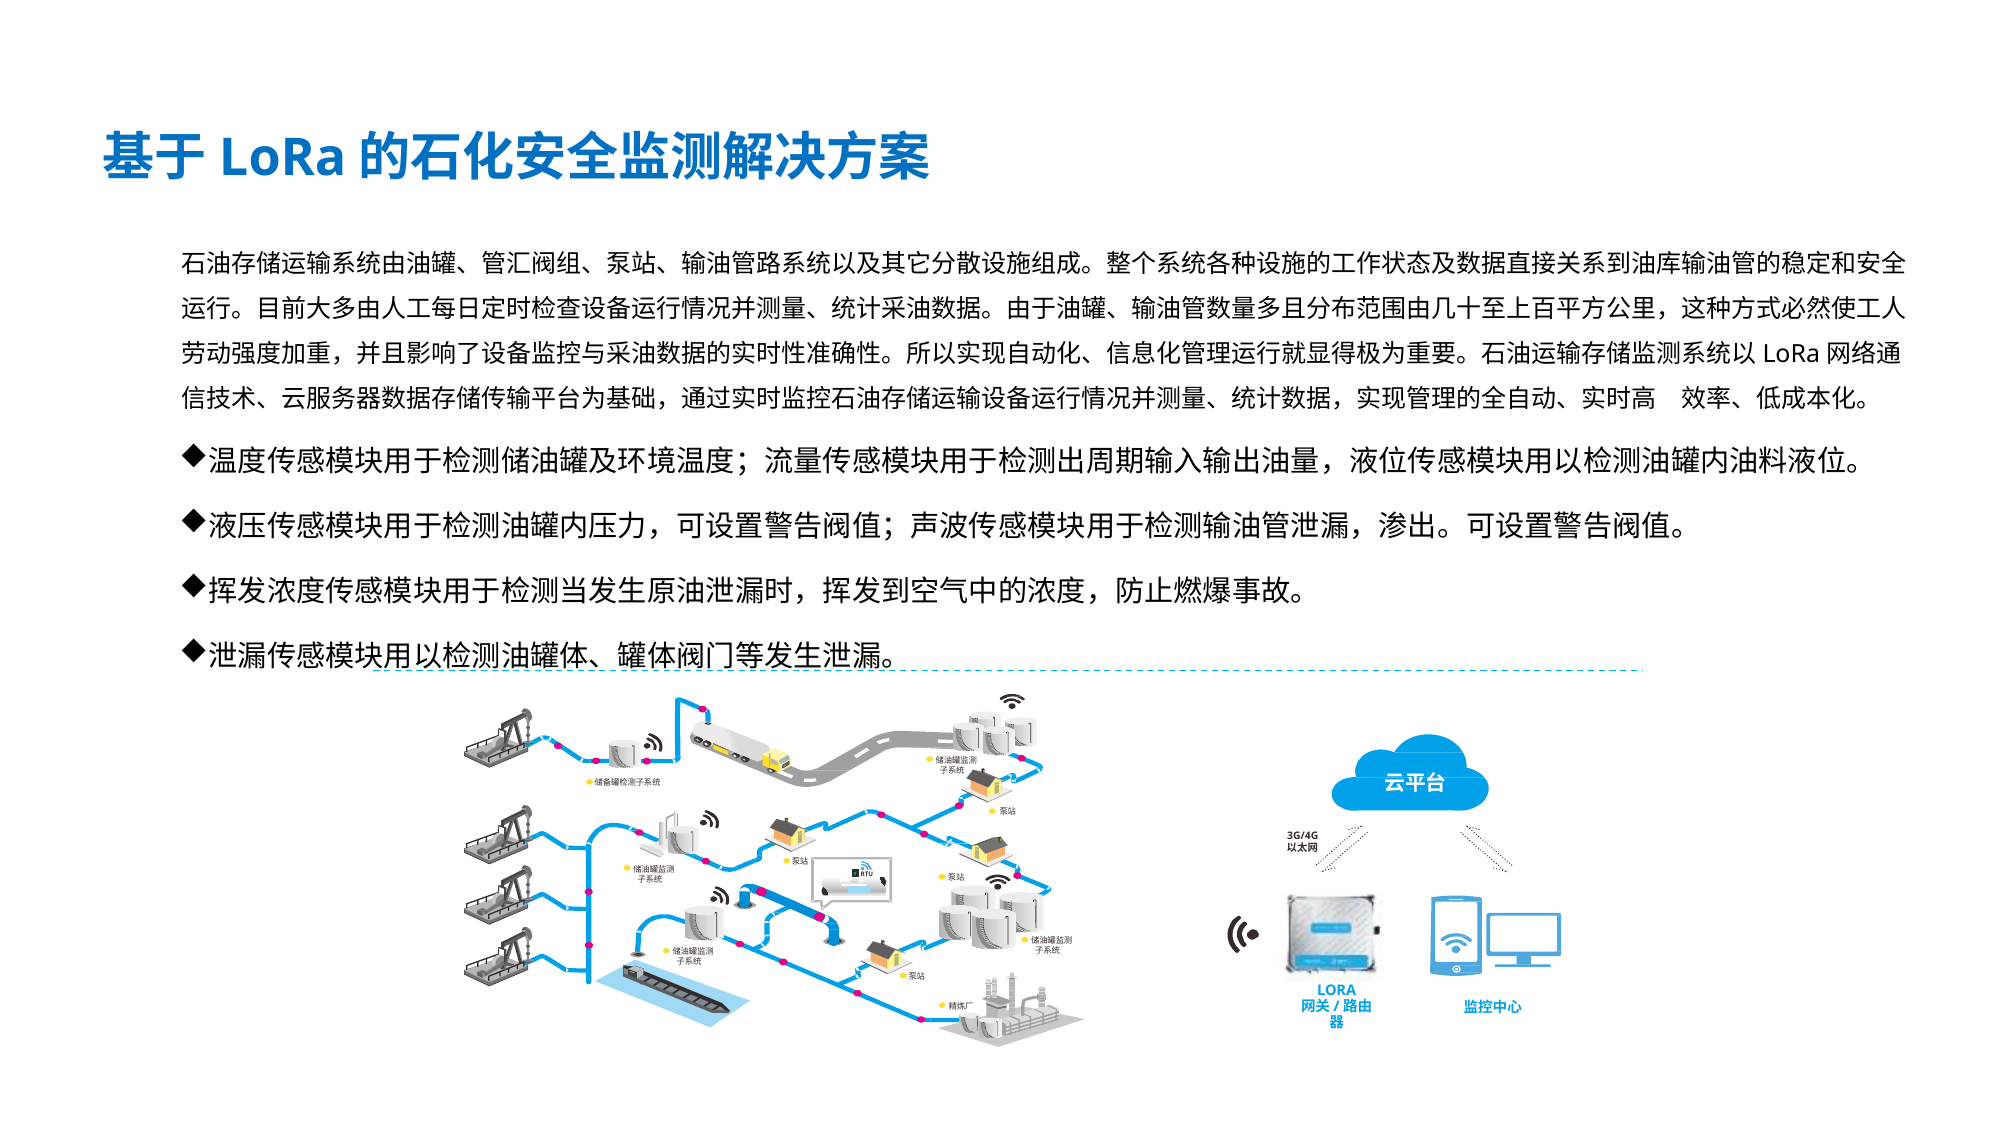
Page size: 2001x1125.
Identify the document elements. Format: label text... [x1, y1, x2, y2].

text_box [508, 739, 519, 746]
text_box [1013, 872, 1022, 879]
text_box [501, 968, 508, 975]
text_box [898, 938, 951, 952]
text_box [975, 850, 980, 860]
text_box [821, 887, 881, 896]
text_box [464, 899, 528, 921]
text_box [692, 721, 734, 752]
text_box [707, 1003, 717, 1009]
text_box [713, 745, 728, 756]
text_box [713, 1009, 730, 1014]
text_box [586, 850, 592, 889]
text_box [477, 908, 485, 913]
text_box [925, 1017, 959, 1023]
text_box [1000, 757, 1043, 784]
text_box [997, 1007, 1007, 1018]
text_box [1315, 847, 1337, 866]
text_box [783, 858, 791, 864]
text_box [478, 836, 486, 843]
text_box [524, 892, 592, 912]
text_box [823, 937, 829, 945]
text_box [939, 1002, 946, 1008]
text_box [644, 971, 721, 1005]
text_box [1461, 998, 1524, 1016]
text_box [685, 905, 725, 916]
text_box [866, 941, 895, 960]
text_box [509, 836, 519, 843]
text_box [503, 742, 515, 748]
text_box [464, 905, 528, 925]
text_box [1430, 895, 1482, 976]
text_box [750, 906, 790, 952]
text_box [797, 833, 803, 844]
text_box [638, 975, 648, 980]
text_box [495, 737, 504, 745]
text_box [1008, 703, 1016, 709]
text_box [958, 849, 1012, 866]
text_box [687, 995, 697, 1001]
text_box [698, 705, 707, 713]
text_box [989, 808, 997, 815]
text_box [554, 742, 563, 750]
text_box [1003, 1016, 1015, 1021]
text_box [628, 965, 644, 972]
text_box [584, 888, 593, 895]
text_box [926, 833, 972, 849]
text_box [838, 964, 870, 985]
text_box [762, 755, 780, 772]
text_box [1016, 927, 1026, 933]
text_box [870, 953, 887, 969]
text_box [969, 711, 1001, 720]
text_box [714, 912, 718, 937]
text_box [466, 961, 477, 971]
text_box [853, 990, 862, 997]
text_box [917, 1016, 925, 1023]
text_box [477, 751, 485, 756]
text_box [966, 769, 995, 788]
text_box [1337, 835, 1351, 847]
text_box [1486, 912, 1562, 967]
text_box [860, 992, 918, 1022]
text_box [627, 970, 637, 977]
text_box [504, 900, 515, 905]
text_box [608, 739, 641, 748]
text_box [1002, 1015, 1060, 1030]
text_box [586, 822, 637, 847]
text_box [495, 834, 504, 842]
text_box [1021, 995, 1040, 1016]
text_box [509, 900, 523, 909]
text_box [773, 830, 792, 847]
text_box [491, 735, 500, 747]
text_box [635, 914, 686, 951]
text_box [506, 725, 513, 743]
text_box [491, 892, 500, 904]
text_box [1491, 859, 1508, 873]
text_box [779, 958, 788, 966]
text_box [488, 849, 500, 859]
text_box [466, 839, 477, 849]
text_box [1460, 832, 1491, 859]
text_box [560, 744, 593, 764]
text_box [756, 887, 767, 896]
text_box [699, 820, 707, 826]
text_box 泵站 [945, 872, 967, 883]
text_box [771, 759, 778, 766]
text_box [876, 738, 890, 745]
text_box [994, 785, 999, 795]
text_box [506, 943, 513, 962]
text_box [764, 834, 816, 850]
text_box [894, 956, 899, 967]
text_box [486, 961, 504, 976]
text_box [805, 809, 879, 832]
text_box [1001, 1018, 1009, 1023]
text_box [970, 837, 997, 847]
text_box [525, 735, 559, 748]
text_box [1025, 1009, 1040, 1016]
text_box [690, 831, 694, 852]
text_box [486, 839, 504, 854]
text_box [696, 999, 708, 1005]
text_box [464, 960, 528, 983]
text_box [592, 777, 663, 788]
text_box [641, 843, 664, 854]
text_box [525, 805, 533, 818]
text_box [702, 858, 710, 865]
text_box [1321, 832, 1368, 873]
text_box [504, 870, 527, 886]
text_box 储油罐监测 子系统 [933, 755, 979, 776]
text_box [978, 839, 997, 854]
text_box [633, 952, 644, 957]
text_box [667, 826, 699, 834]
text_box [814, 912, 825, 922]
text_box [504, 713, 527, 729]
text_box [630, 951, 646, 958]
text_box [464, 741, 528, 764]
text_box [958, 793, 972, 807]
text_box [464, 967, 528, 986]
text_box [937, 739, 953, 744]
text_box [703, 810, 719, 829]
text_box [999, 892, 1045, 903]
text_box [887, 951, 902, 969]
text_box [478, 736, 495, 747]
text_box [464, 748, 528, 768]
text_box [909, 805, 958, 830]
text_box [961, 785, 1012, 801]
text_box [504, 839, 515, 845]
text_box [683, 854, 704, 863]
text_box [1021, 935, 1075, 956]
text_box [525, 708, 533, 721]
text_box [987, 850, 1006, 863]
text_box [491, 954, 499, 966]
text_box [464, 838, 528, 861]
text_box [782, 761, 790, 769]
text_box [987, 779, 1002, 798]
text_box [504, 932, 527, 947]
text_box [643, 733, 663, 752]
text_box [636, 970, 644, 978]
text_box [980, 849, 987, 863]
text_box [970, 781, 987, 797]
text_box [1033, 899, 1037, 929]
text_box [666, 986, 677, 992]
text_box [508, 896, 519, 903]
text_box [1475, 833, 1513, 866]
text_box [1247, 929, 1259, 940]
text_box [641, 832, 659, 842]
text_box [862, 957, 913, 972]
text_box [585, 779, 592, 785]
text_box [1003, 901, 1008, 909]
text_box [877, 811, 886, 818]
text_box [514, 723, 522, 745]
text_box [635, 829, 644, 836]
text_box [980, 1022, 993, 1039]
text_box [486, 899, 504, 914]
text_box [769, 818, 798, 837]
text_box [1043, 1009, 1055, 1014]
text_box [1236, 921, 1248, 948]
text_box [942, 912, 963, 940]
text_box [649, 836, 668, 852]
text_box [514, 942, 522, 963]
text_box [984, 892, 989, 908]
text_box [478, 896, 486, 903]
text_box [584, 942, 593, 949]
text_box [854, 747, 870, 759]
text_box [488, 971, 500, 981]
text_box [1005, 717, 1037, 725]
text_box [504, 810, 527, 825]
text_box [1331, 734, 1489, 811]
text_box [514, 880, 522, 901]
text_box [656, 983, 667, 988]
text_box [939, 905, 978, 915]
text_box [1465, 825, 1475, 833]
text_box [650, 697, 701, 764]
text_box [647, 979, 657, 984]
text_box [762, 748, 792, 772]
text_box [994, 883, 1002, 890]
text_box [955, 894, 961, 905]
text_box [803, 778, 817, 783]
text_box [837, 937, 846, 946]
text_box [926, 756, 934, 762]
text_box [955, 802, 963, 810]
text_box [1351, 825, 1363, 835]
text_box [1002, 1011, 1060, 1027]
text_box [623, 863, 677, 884]
text_box [530, 831, 592, 851]
text_box 泵站 [789, 856, 811, 867]
text_box [938, 873, 946, 880]
text_box [952, 722, 985, 731]
text_box [899, 972, 907, 979]
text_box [1227, 915, 1241, 953]
text_box [506, 821, 513, 840]
text_box [708, 842, 776, 872]
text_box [811, 857, 893, 911]
text_box [689, 913, 709, 941]
text_box [705, 708, 711, 722]
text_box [985, 874, 1011, 884]
text_box [883, 814, 922, 835]
text_box [760, 888, 820, 920]
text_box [710, 896, 718, 902]
text_box [1012, 1012, 1027, 1019]
text_box 精炼厂 [946, 1000, 976, 1011]
text_box [504, 961, 515, 967]
text_box [982, 726, 1015, 734]
text_box [1000, 860, 1021, 873]
text_box [739, 883, 762, 909]
text_box [937, 1013, 1086, 1047]
text_box [786, 961, 856, 994]
text_box [742, 943, 753, 951]
text_box [466, 743, 477, 752]
text_box 泵站 [906, 971, 927, 982]
text_box [594, 959, 751, 1028]
text_box [666, 814, 674, 839]
text_box [529, 953, 586, 973]
text_box [675, 991, 688, 997]
text_box [733, 901, 756, 910]
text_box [971, 908, 1017, 949]
text_box [753, 949, 781, 963]
text_box [959, 1012, 982, 1018]
text_box [586, 949, 592, 985]
text_box [881, 877, 887, 886]
text_box [670, 832, 687, 854]
text_box [466, 900, 477, 909]
text_box [477, 970, 485, 975]
text_box [525, 927, 533, 941]
text_box [791, 832, 797, 846]
text_box [488, 906, 508, 920]
text_box [487, 742, 504, 757]
text_box [722, 934, 738, 945]
text_box [846, 885, 872, 893]
text_box [514, 820, 522, 841]
text_box [1002, 1018, 1060, 1035]
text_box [1017, 755, 1026, 762]
text_box [477, 847, 485, 853]
text_box [986, 1004, 998, 1018]
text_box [735, 940, 744, 948]
text_box [778, 754, 790, 765]
text_box [1014, 739, 1024, 747]
text_box [501, 846, 508, 853]
text_box [820, 914, 840, 946]
text_box [586, 895, 592, 908]
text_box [1272, 881, 1394, 1031]
text_box 基于LoRa的石化安全监测解决方案 [86, 115, 948, 195]
text_box [1013, 1006, 1021, 1014]
text_box [961, 1016, 973, 1033]
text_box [999, 693, 1025, 704]
text_box [985, 732, 1002, 756]
text_box [1025, 1006, 1034, 1011]
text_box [592, 757, 600, 764]
text_box [733, 731, 770, 762]
text_box [982, 995, 1013, 1005]
text_box [611, 746, 628, 768]
text_box [623, 973, 713, 1013]
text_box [662, 946, 716, 967]
text_box [478, 958, 486, 965]
text_box [777, 771, 794, 779]
text_box [951, 885, 996, 896]
text_box [488, 749, 508, 763]
text_box [586, 910, 592, 942]
text_box [491, 832, 500, 844]
text_box [509, 842, 517, 849]
text_box [508, 958, 519, 965]
text_box 石油存储运输系统由油罐、管汇阀组、泵站、输油管路系统以及其它分散设施组成。整个系统各种设施的工作状态及数据直接关系到油库输油管的稳定和安全运行。目前大多由人工每日定时检查设备运行情况并测量、统计采油数据。由于油罐、输油管数量多且分布范围由几十至上百平方公里，这种方式必然使工人劳动强度加重，并且影响了设备监控与采油数据的实时性准确性。所以实现自动化、信息化管理运行就显得极为重要。石油运输存储监测系统以LoRa网络通信技术、云服务器数据存储传输平台为基础，通过实时监控石油存储运输设备运行情况并测量、统计数据，实现管理的全自动、实时高 效率、低成本化。 温度传感模块用于检测储油罐及环境温度；流量传感模块用于检测出周期输入输出油量，液位传感模块用以检测油罐内油料液位。 液压传感模块用于检测油罐内压力，可设置警告阀值；声波传感模块用于检测输油管泄漏，渗出。可设置警告阀值。 挥发浓度传感模块用于检测当发生原油泄漏时，挥发到空气中的浓度，防止燃爆事故。 泄漏传感模块用以检测油罐体、罐体阀门等发生泄漏。 [179, 232, 1914, 673]
text_box [689, 730, 953, 787]
text_box [1006, 753, 1020, 759]
text_box [978, 1017, 1002, 1024]
text_box [955, 728, 972, 751]
text_box [600, 758, 609, 763]
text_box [920, 830, 928, 838]
text_box [525, 865, 533, 878]
text_box [642, 757, 651, 765]
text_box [713, 886, 730, 905]
text_box [495, 894, 504, 903]
text_box [1034, 1006, 1054, 1012]
text_box [506, 881, 513, 900]
text_box [721, 1003, 729, 1010]
text_box [1019, 875, 1052, 896]
text_box [495, 955, 504, 964]
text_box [997, 806, 1319, 854]
text_box [464, 845, 528, 864]
